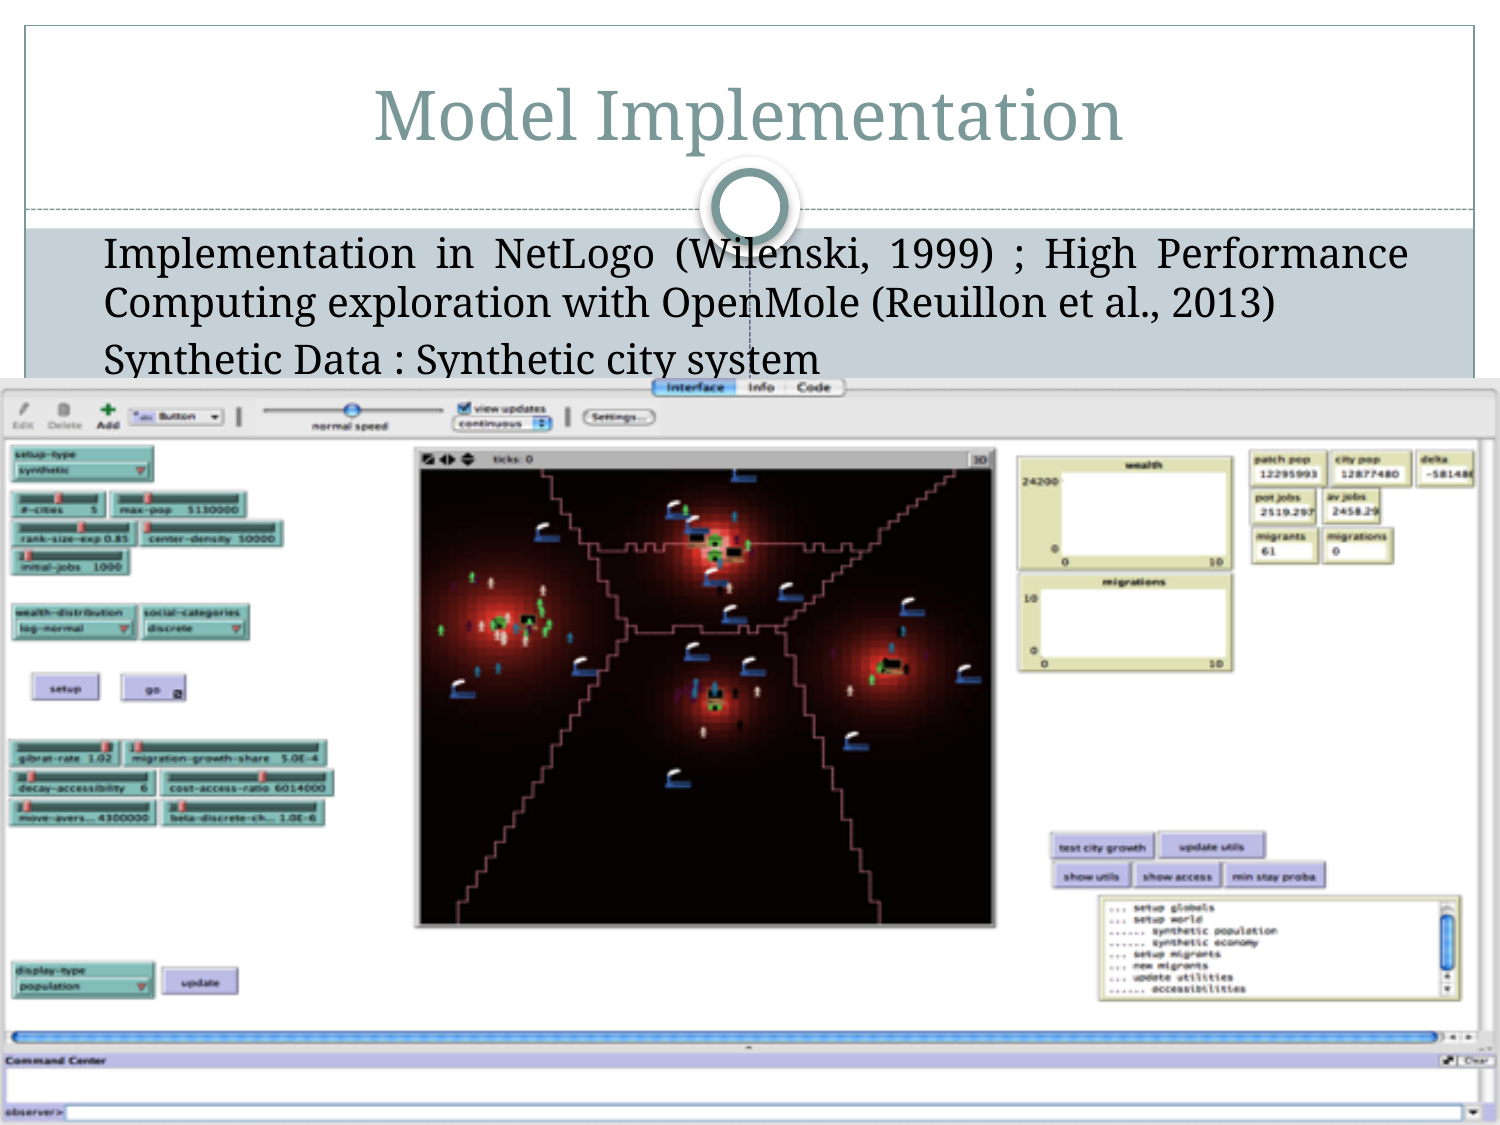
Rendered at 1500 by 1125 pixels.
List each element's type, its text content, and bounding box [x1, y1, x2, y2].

picture [0, 377, 1500, 1125]
title Model Implementation [49, 37, 1450, 162]
list Implementation in NetLogo (Wilenski, 1999) ; High Performance Computing exploration with OpenMole (Reuillon et al., 2013) Synthetic Data : Synthetic city system [88, 219, 1426, 375]
